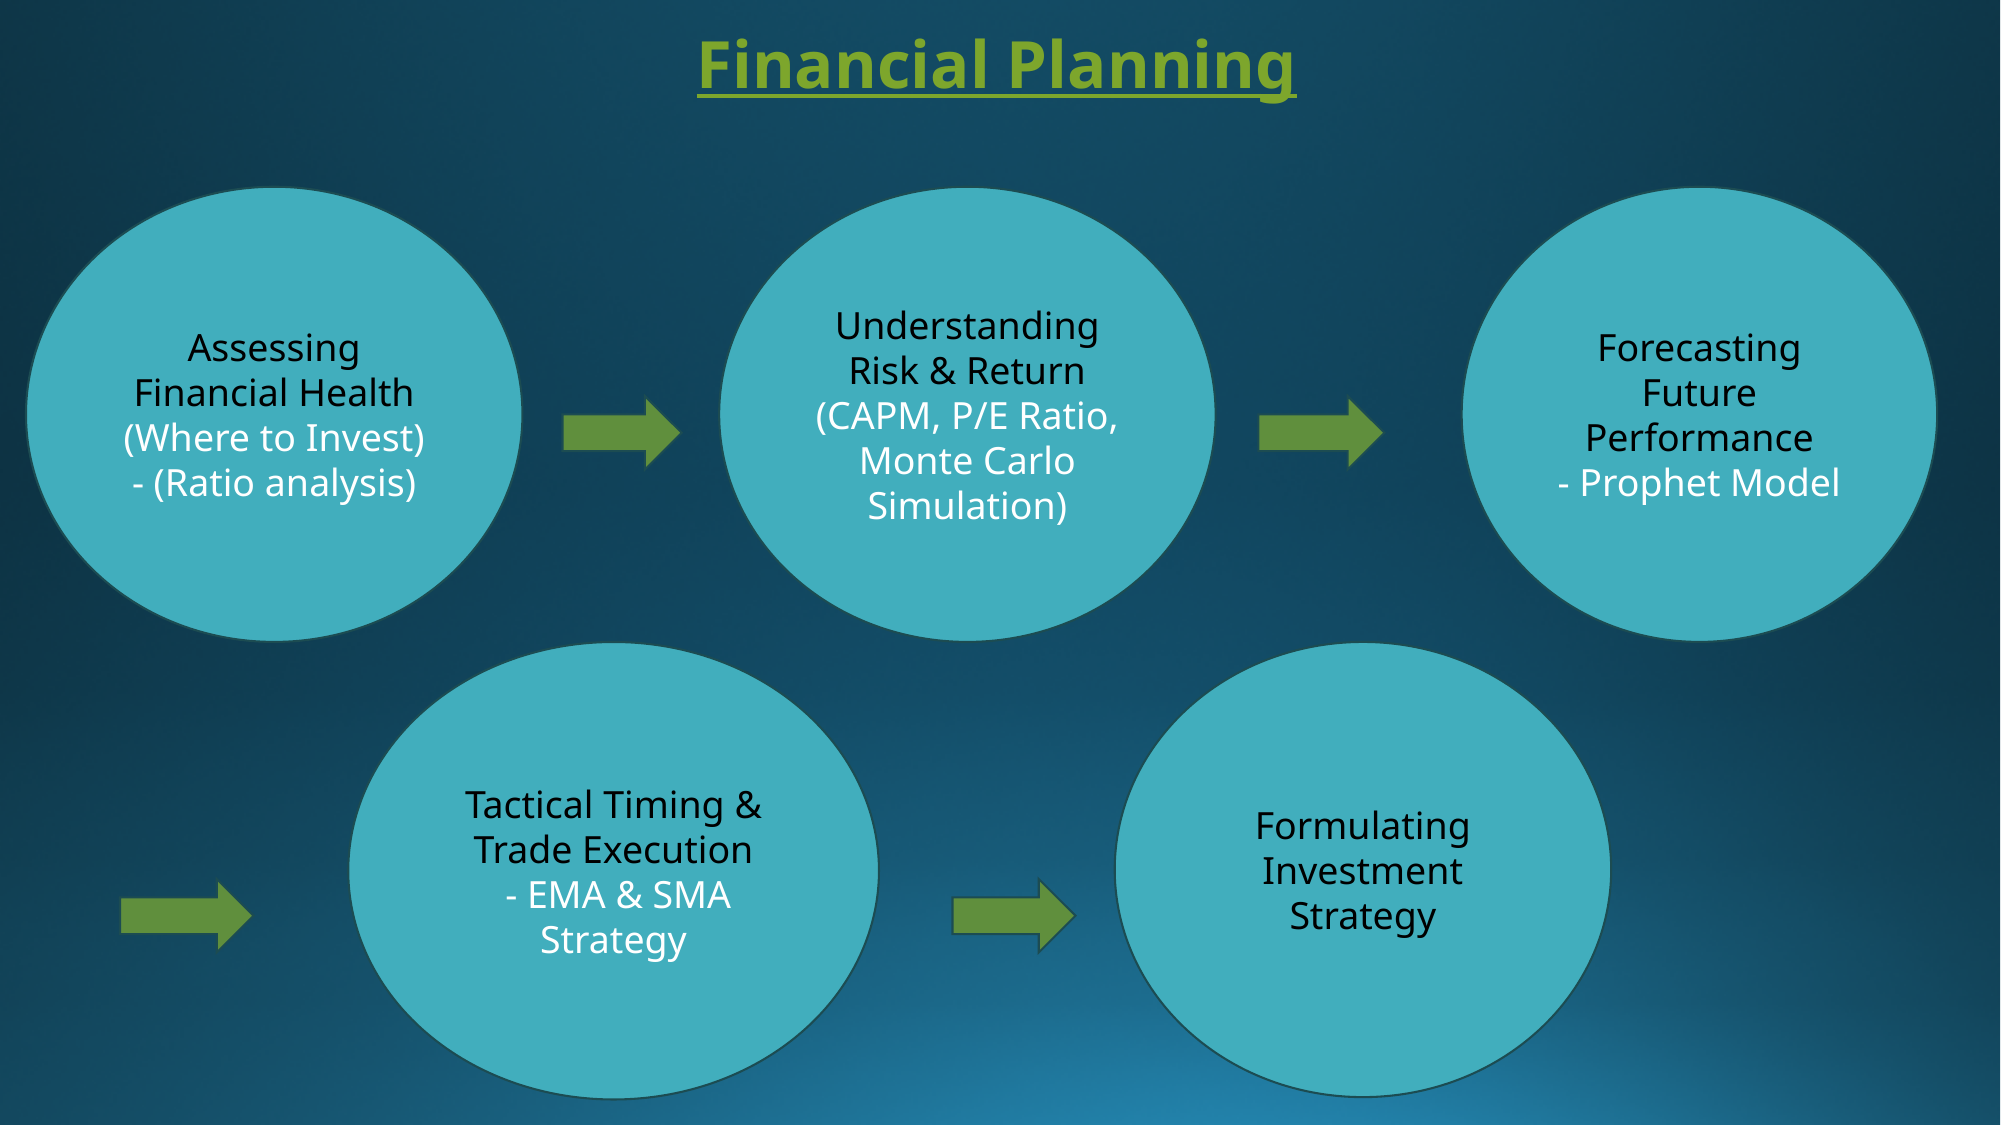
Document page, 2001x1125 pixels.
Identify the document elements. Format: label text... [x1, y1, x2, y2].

text_box Forecasting Future Performance - Prophet Model [1460, 185, 1939, 643]
text_box [118, 876, 255, 955]
text_box [1257, 393, 1386, 473]
text_box Understanding Risk & Return (CAPM, P/E Ratio, Monte Carlo Simulation) [718, 185, 1217, 643]
text_box [951, 876, 1077, 955]
text_box Tactical Timing & Trade Execution - EMA & SMA Strategy [347, 640, 881, 1101]
text_box Formulating Investment Strategy [1113, 640, 1613, 1099]
picture [0, 0, 2001, 1125]
text_box Assessing Financial Health (Where to Invest) - (Ratio analysis) [24, 185, 524, 643]
text_box [561, 393, 684, 473]
title Financial Planning [681, 0, 1319, 143]
